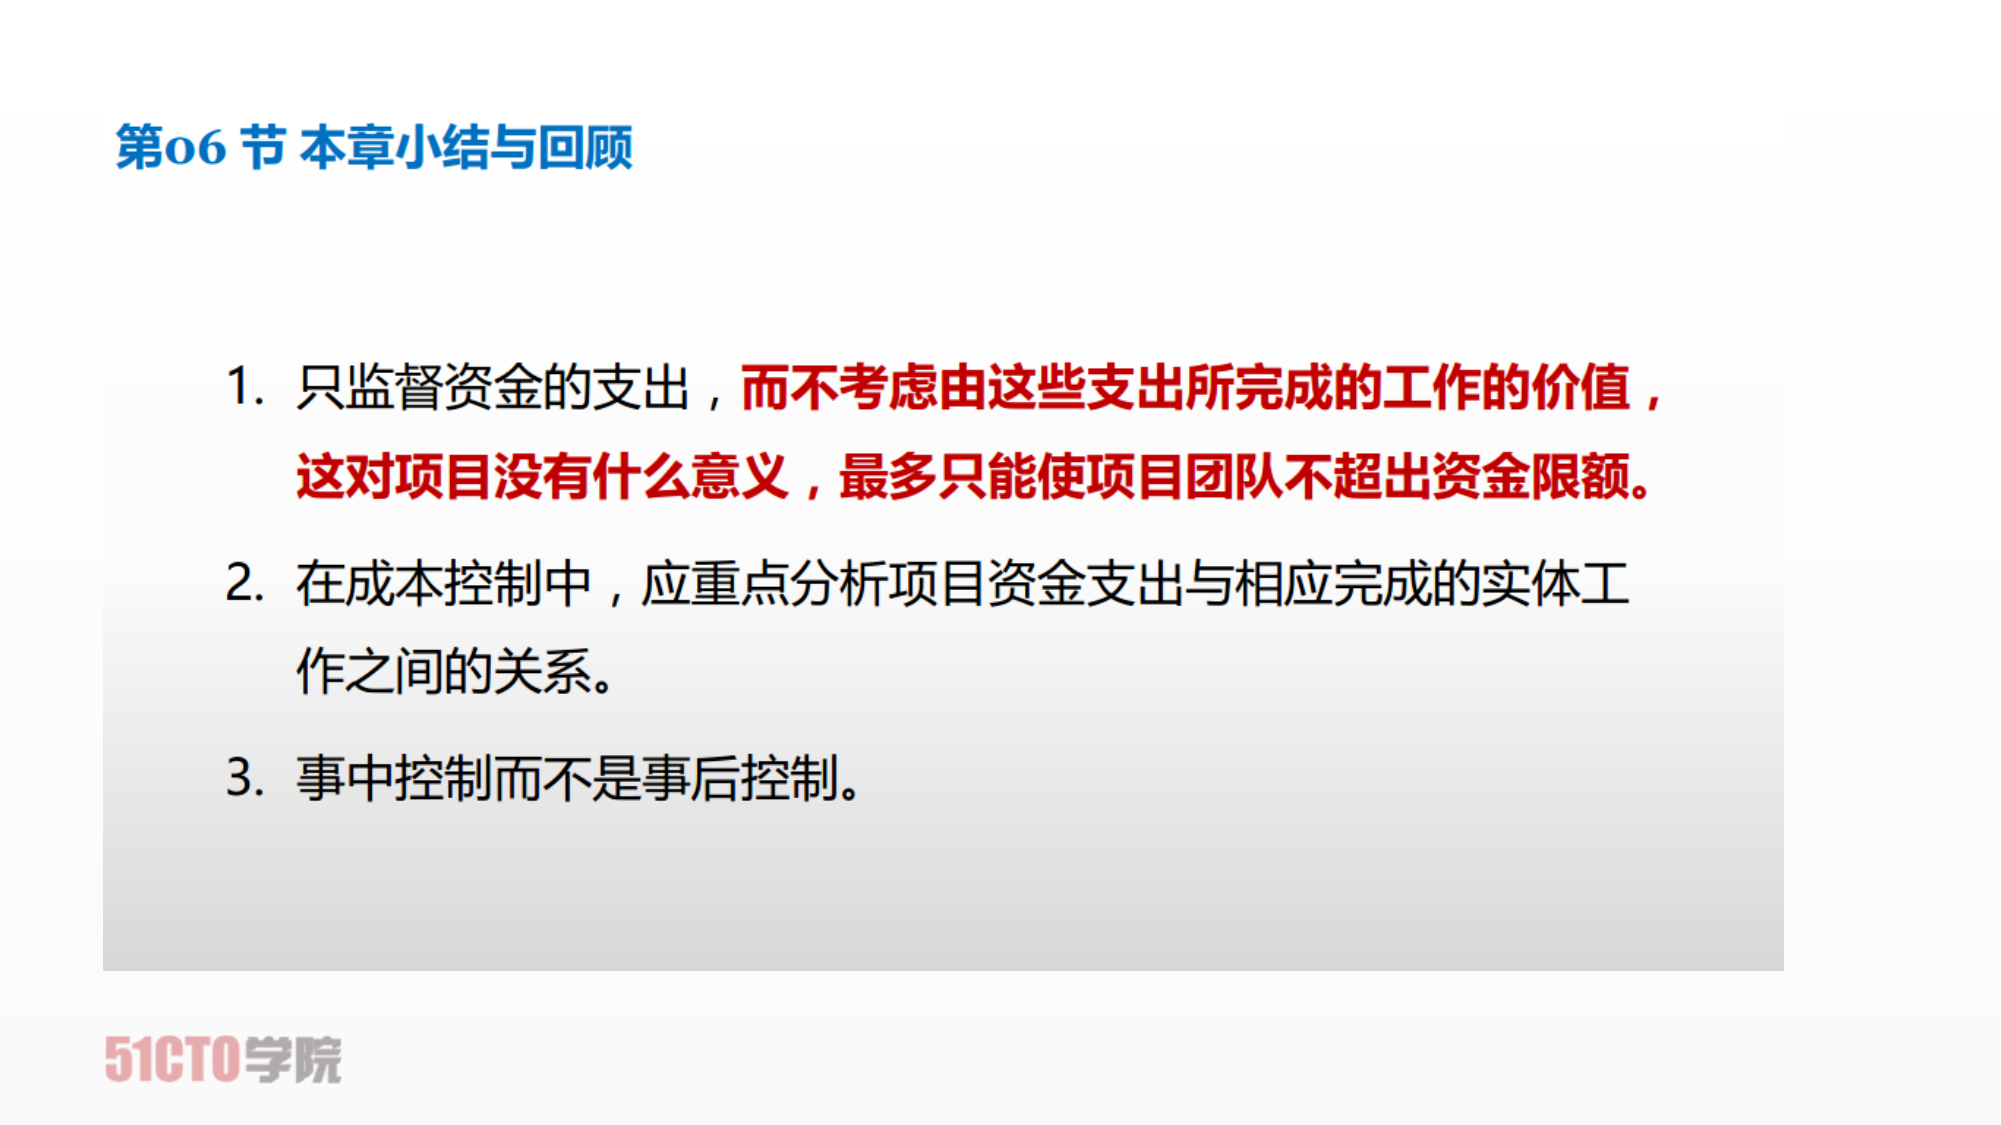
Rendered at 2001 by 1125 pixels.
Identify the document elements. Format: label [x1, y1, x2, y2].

picture [103, 95, 1784, 971]
picture [45, 1002, 377, 1107]
